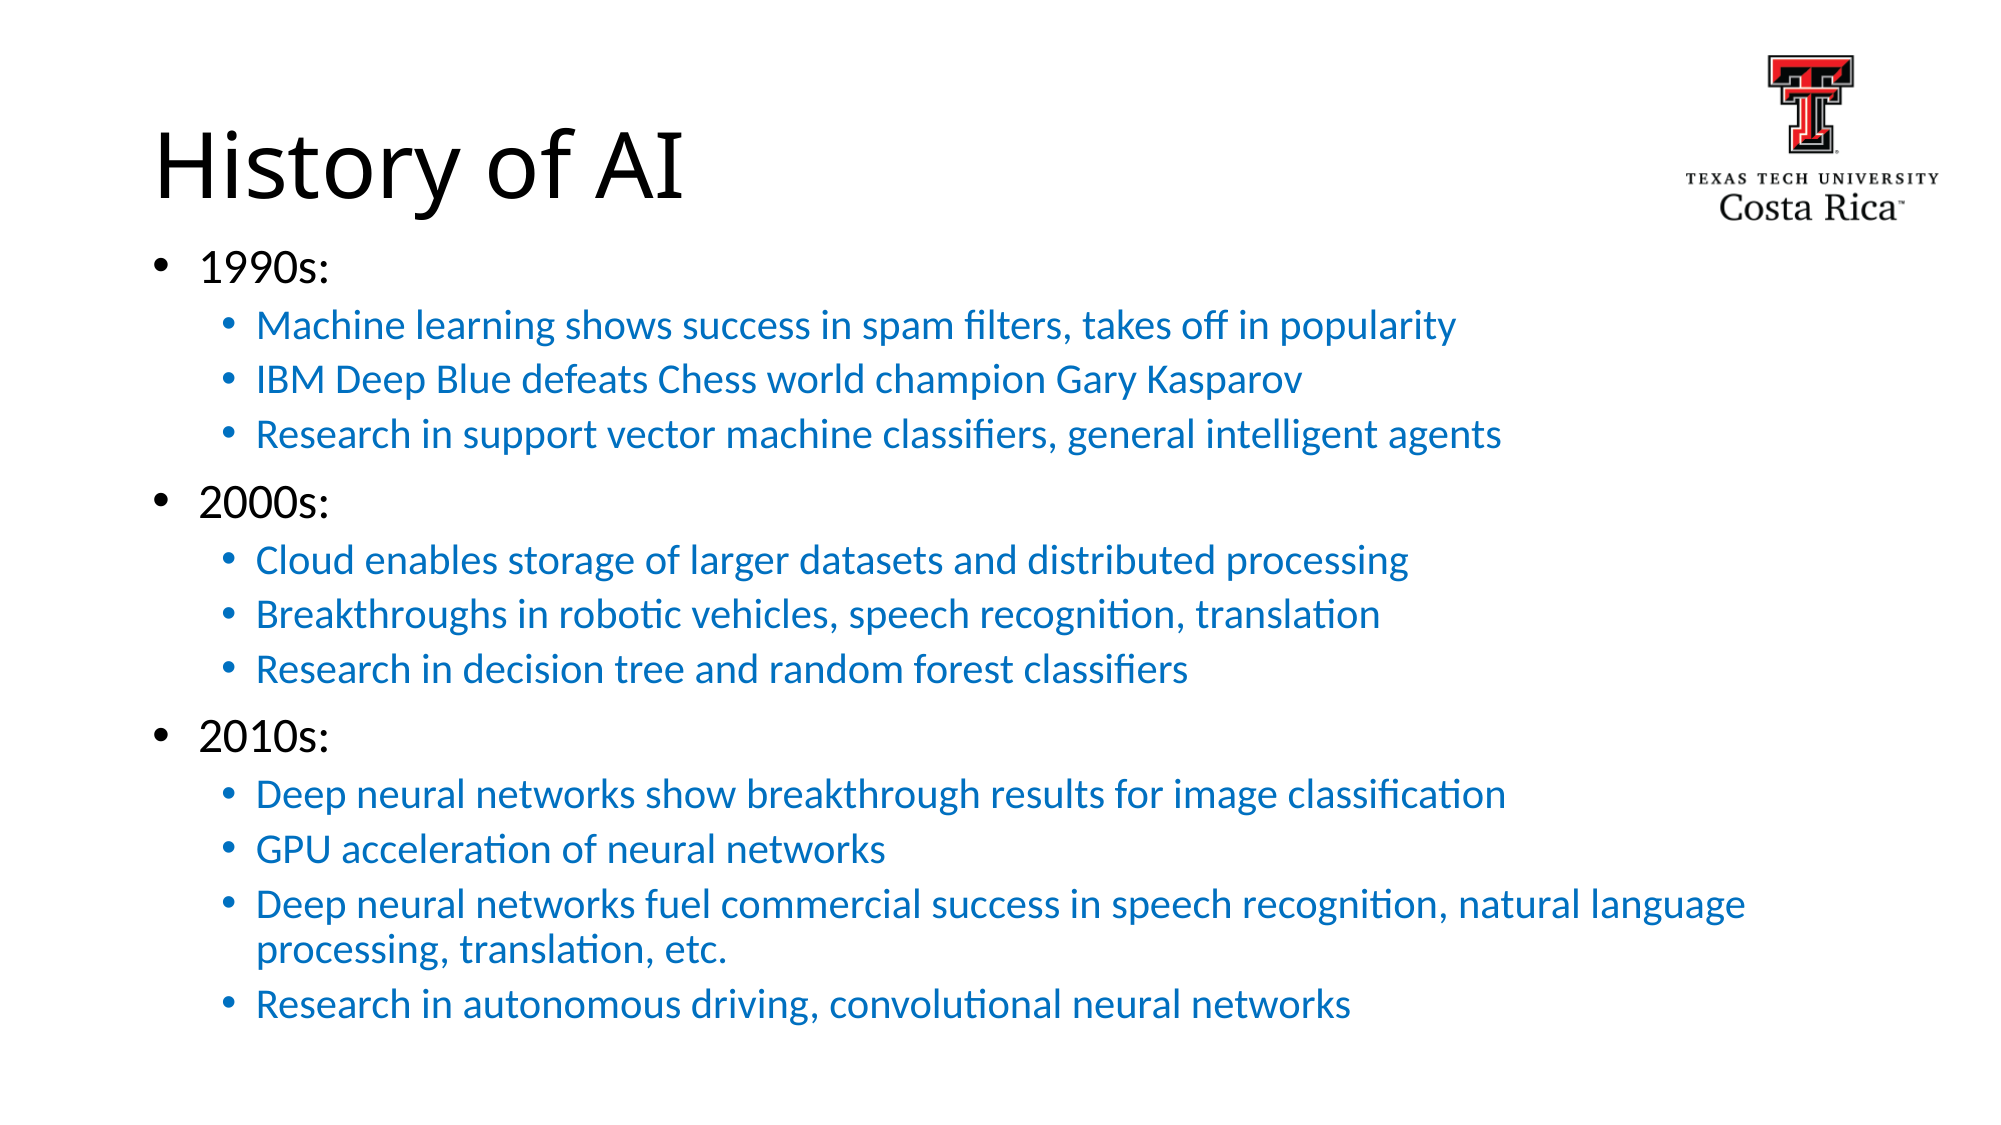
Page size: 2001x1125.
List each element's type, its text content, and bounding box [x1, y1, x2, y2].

picture [1664, 30, 1964, 251]
list 1990s: Machine learning shows success in spam filters, takes off in popularity IBM Deep Blue defeats Chess world champion Gary Kasparov Research in support vector machine classifiers, general intelligent agents 2000s: Cloud enables storage of larger datasets and distributed processing Breakthroughs in robotic vehicles, speech recognition, translation Research in decision tree and random forest classifiers 2010s: Deep neural networks show breakthrough results for image classification GPU acceleration of neural networks Deep neural networks fuel commercial success in speech recognition, natural language processing, translation, etc. Research in autonomous driving, convolutional neural networks [137, 233, 1863, 1042]
title History of AI [137, 59, 1863, 233]
